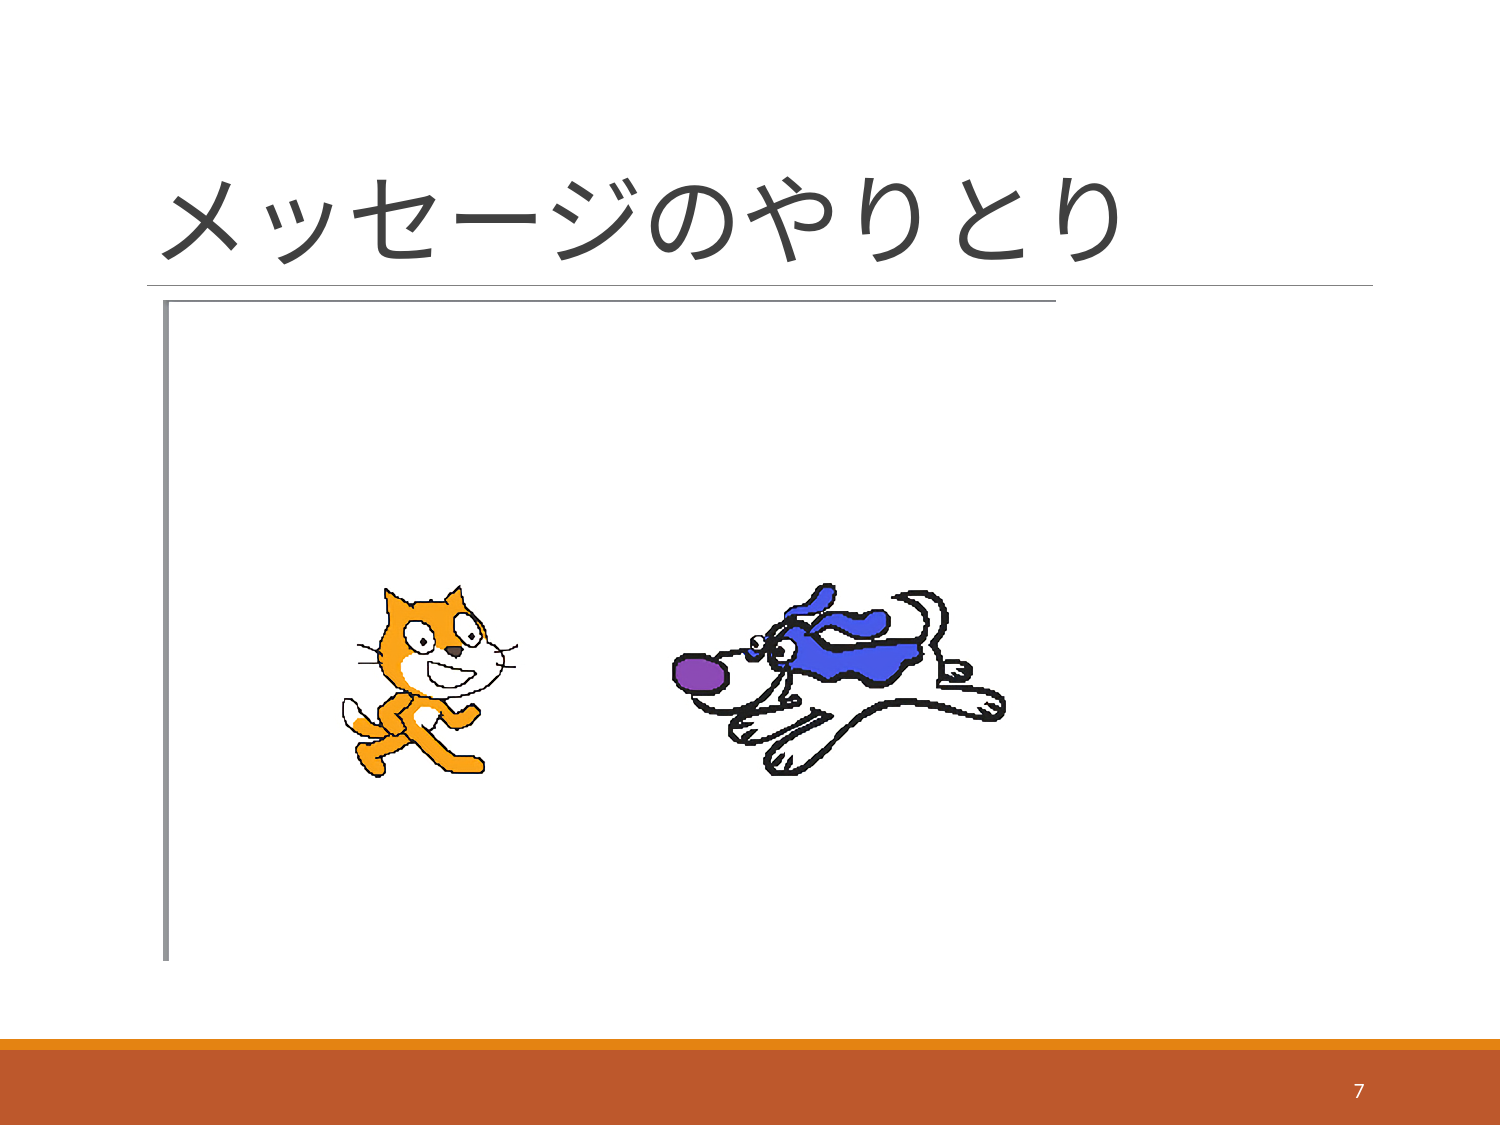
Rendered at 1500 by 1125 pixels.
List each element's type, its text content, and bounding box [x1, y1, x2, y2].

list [163, 299, 1056, 961]
title メッセージのやりとり [135, 47, 1373, 285]
slide_number 6 [1218, 1059, 1380, 1120]
